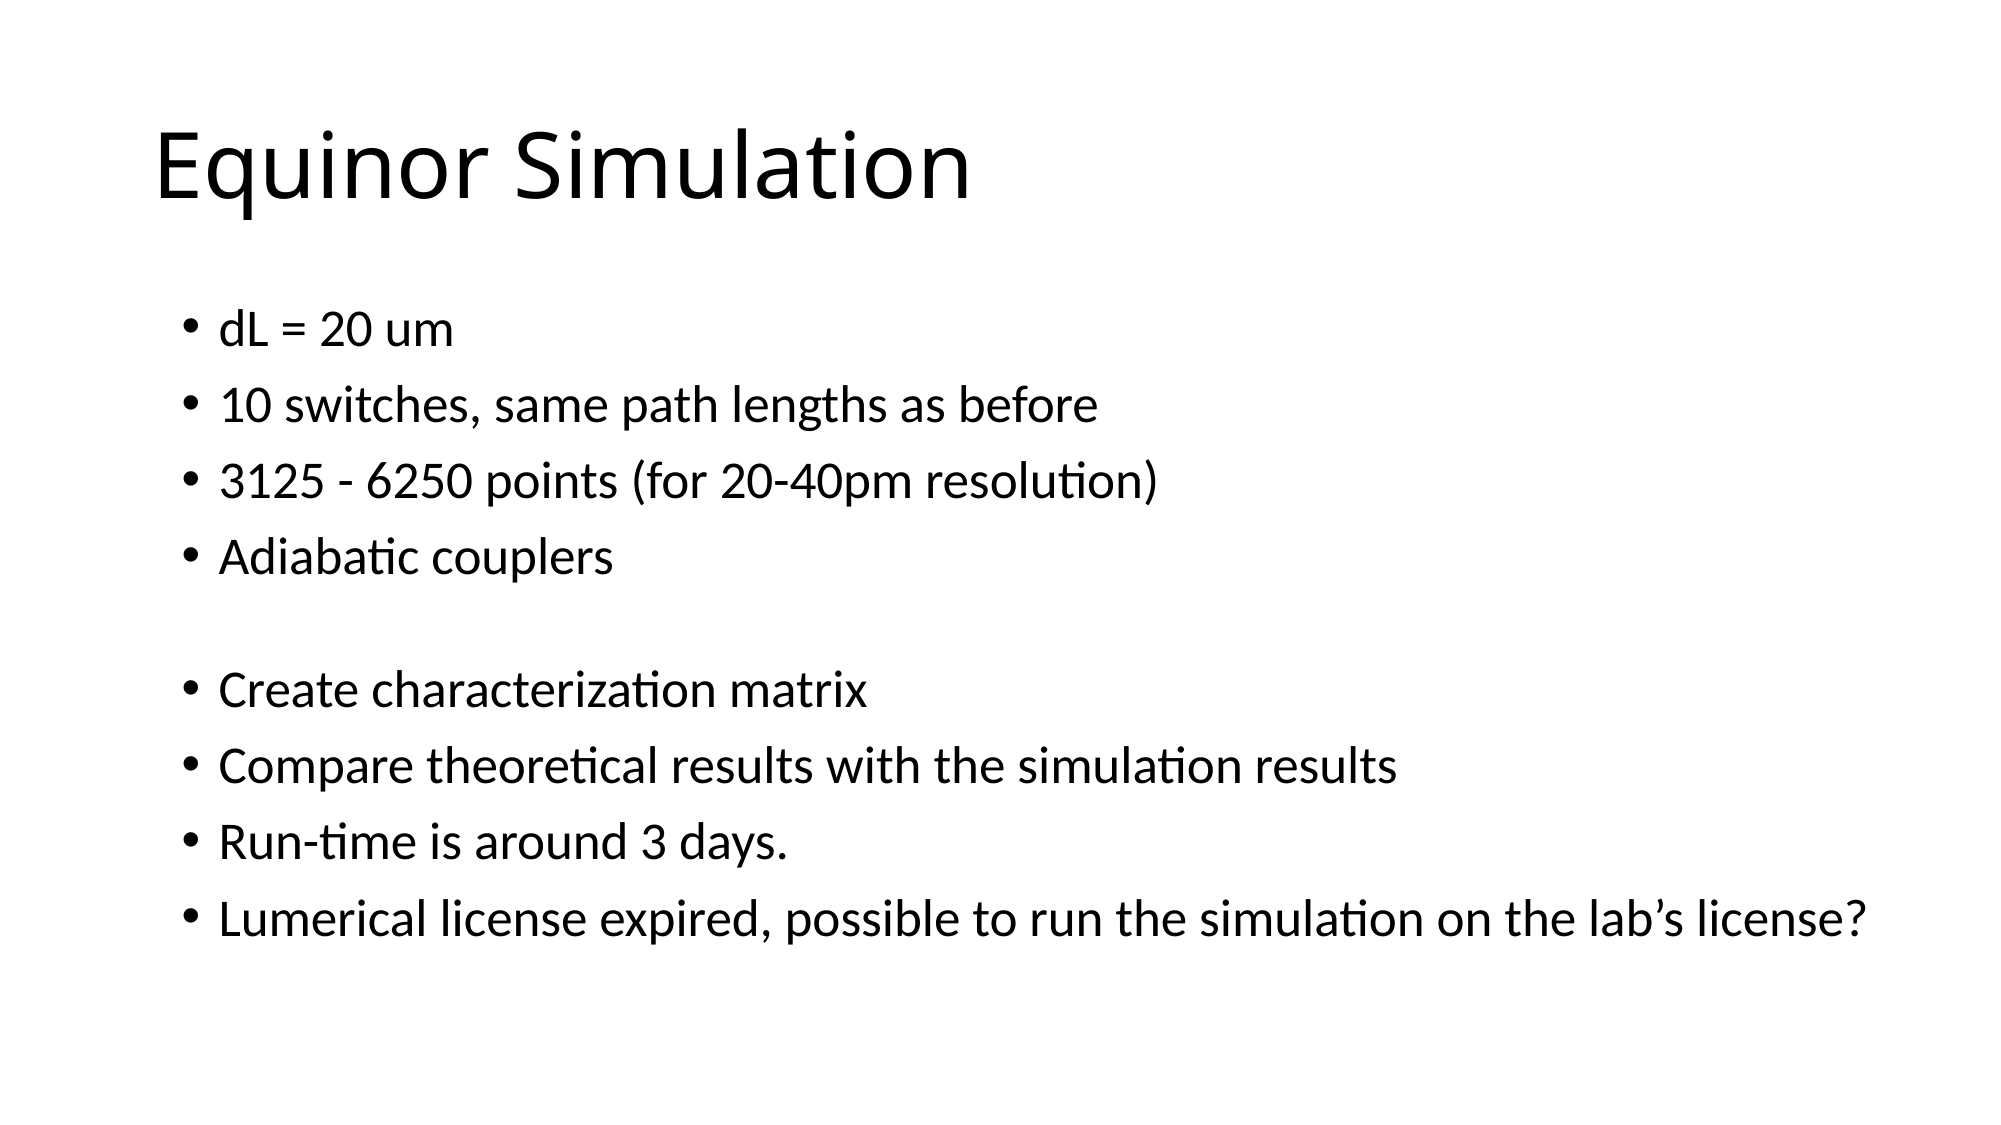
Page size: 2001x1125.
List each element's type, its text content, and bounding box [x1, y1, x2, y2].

title Equinor Simulation [137, 59, 1863, 278]
list dL = 20 um 10 switches, same path lengths as before 3125 - 6250 points (for 20-40pm resolution) Adiabatic couplers Create characterization matrix Compare theoretical results with the simulation results Run-time is around 3 days. Lumerical license expired, possible to run the simulation on the lab’s license? [166, 292, 1892, 1007]
